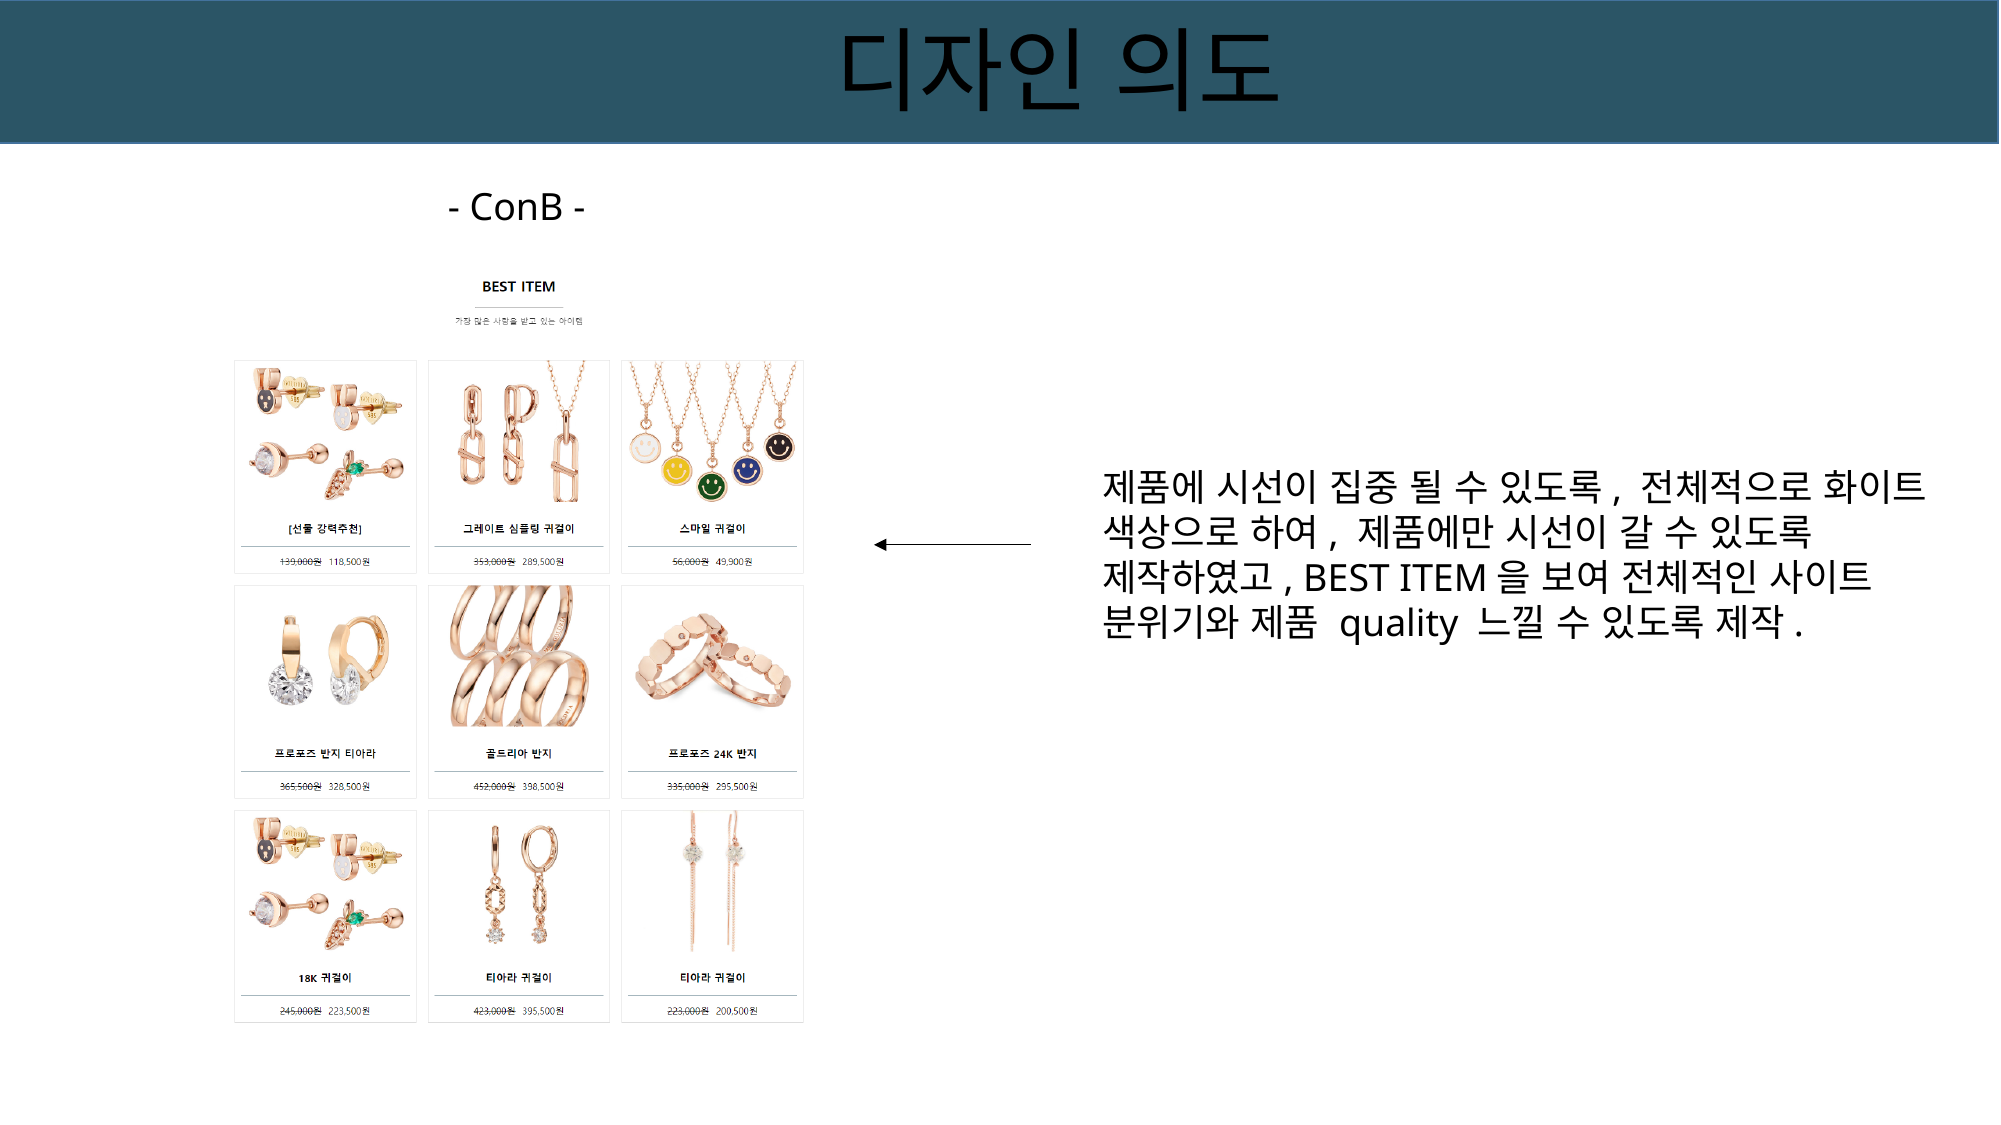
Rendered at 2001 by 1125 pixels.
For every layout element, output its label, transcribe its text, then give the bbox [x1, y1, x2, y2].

picture [97, 232, 931, 1031]
text_box - ConB - [433, 175, 808, 232]
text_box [0, 0, 1999, 147]
text_box 제품에 시선이 집중 될 수 있도록, 전체적으로 화이트 색상으로 하여, 제품에만 시선이 갈 수 있도록 제작하였고, BEST ITEM을 보여 전체적인 사이트 분위기와 제품 quality 느낄 수 있도록 제작. [1086, 456, 1946, 652]
